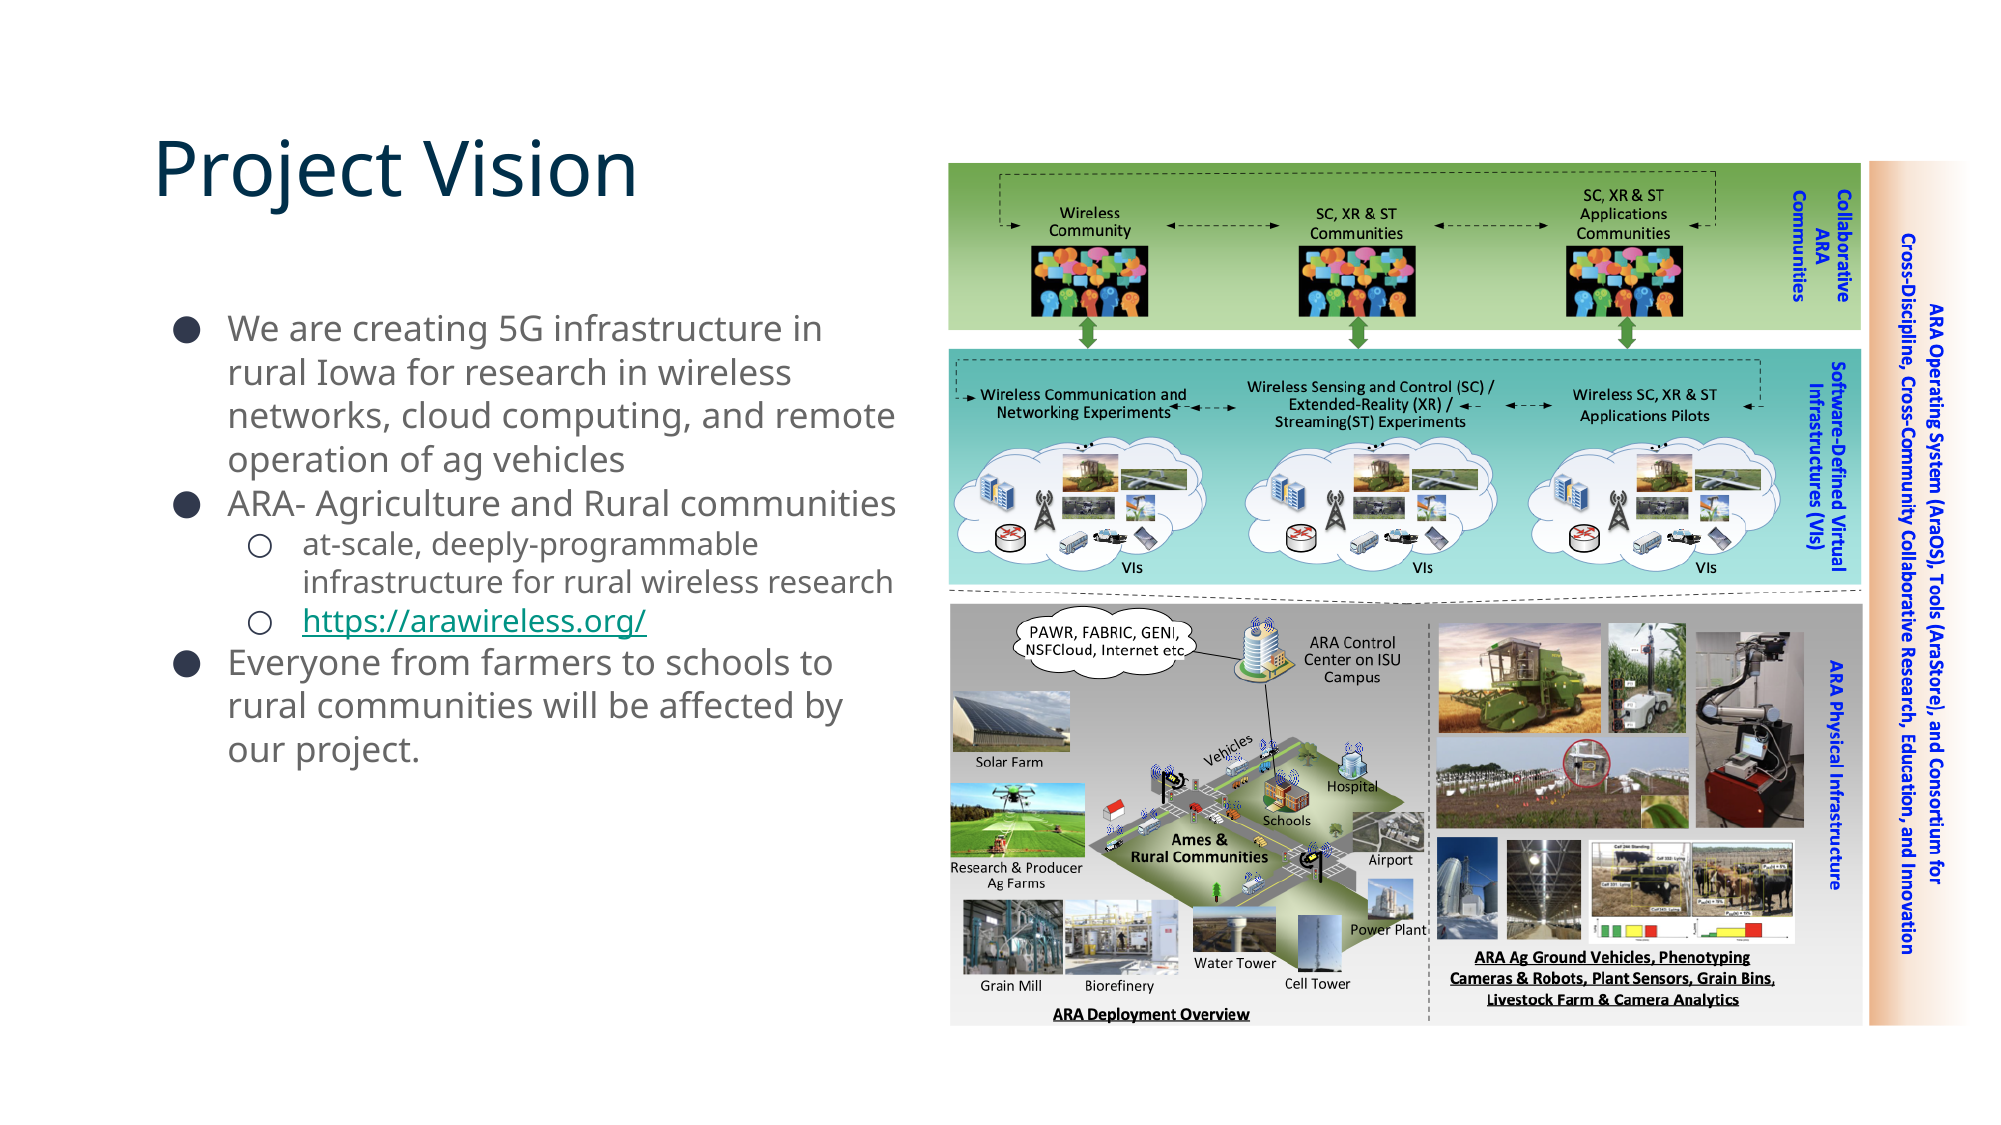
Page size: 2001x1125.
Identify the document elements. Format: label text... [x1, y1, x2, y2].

picture [945, 160, 1975, 1027]
title Project Vision [137, 59, 1863, 278]
list We are creating 5G infrastructure in rural Iowa for research in wireless networks, cloud computing, and remote operation of ag vehicles ARA- Agriculture and Rural communities at-scale, deeply-programmable infrastructure for rural wireless research https://arawireless.org/ Everyone from farmers to schools to rural communities will be affected by our project. [137, 299, 918, 1014]
